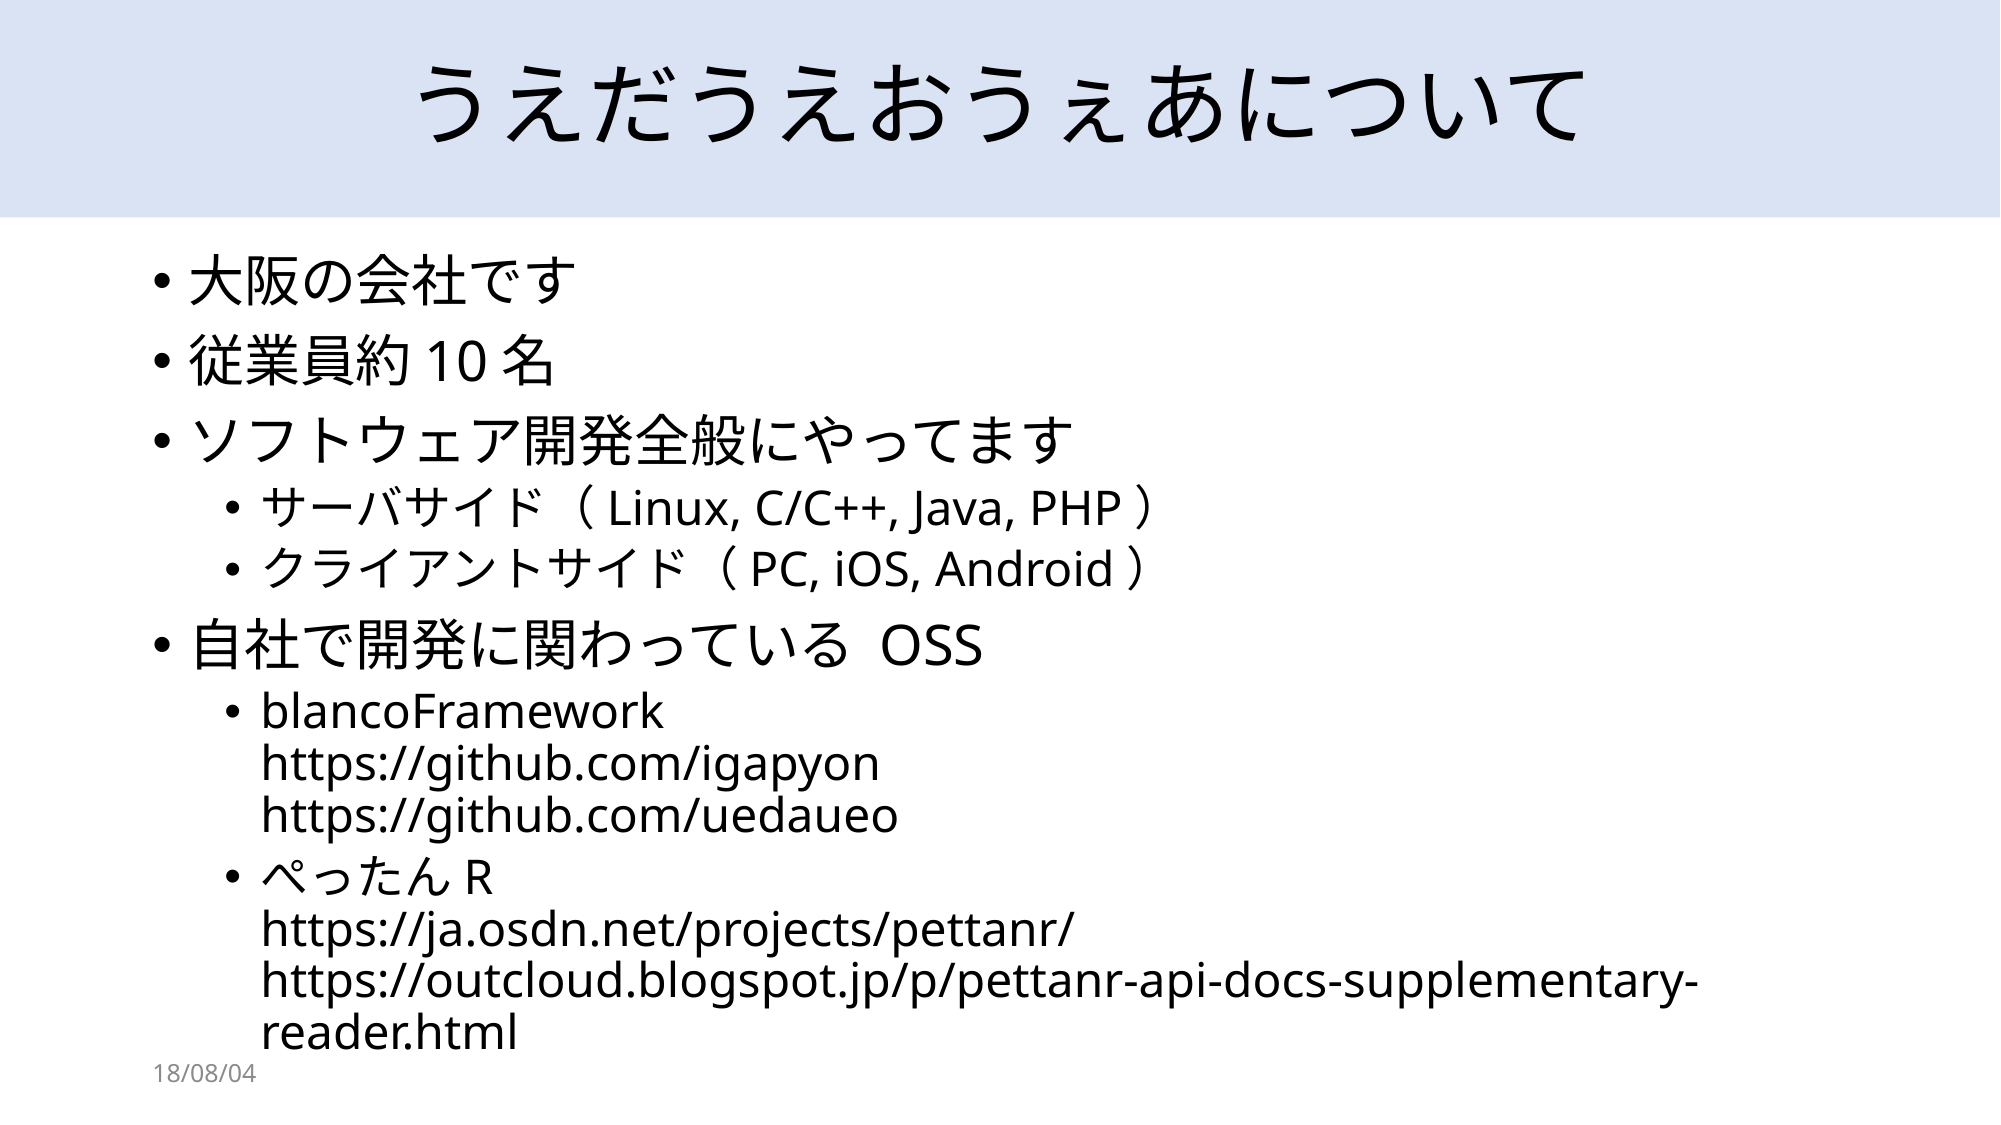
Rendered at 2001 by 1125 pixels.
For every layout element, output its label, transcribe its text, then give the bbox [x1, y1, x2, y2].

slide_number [137, 1042, 588, 1103]
text_box うえだうえおうぇあについて [0, 0, 2000, 218]
list 大阪の会社です 従業員約10名 ソフトウェア開発全般にやってます サーバサイド（Linux, C/C++, Java, PHP） クライアントサイド（PC, iOS, Android） 自社で開発に関わっている OSS blancoFramework https://github.com/igapyon https://github.com/uedaueo ぺったんR https://ja.osdn.net/projects/pettanr/ https://outcloud.blogspot.jp/p/pettanr-api-docs-supplementary-reader.html [137, 245, 1863, 1072]
